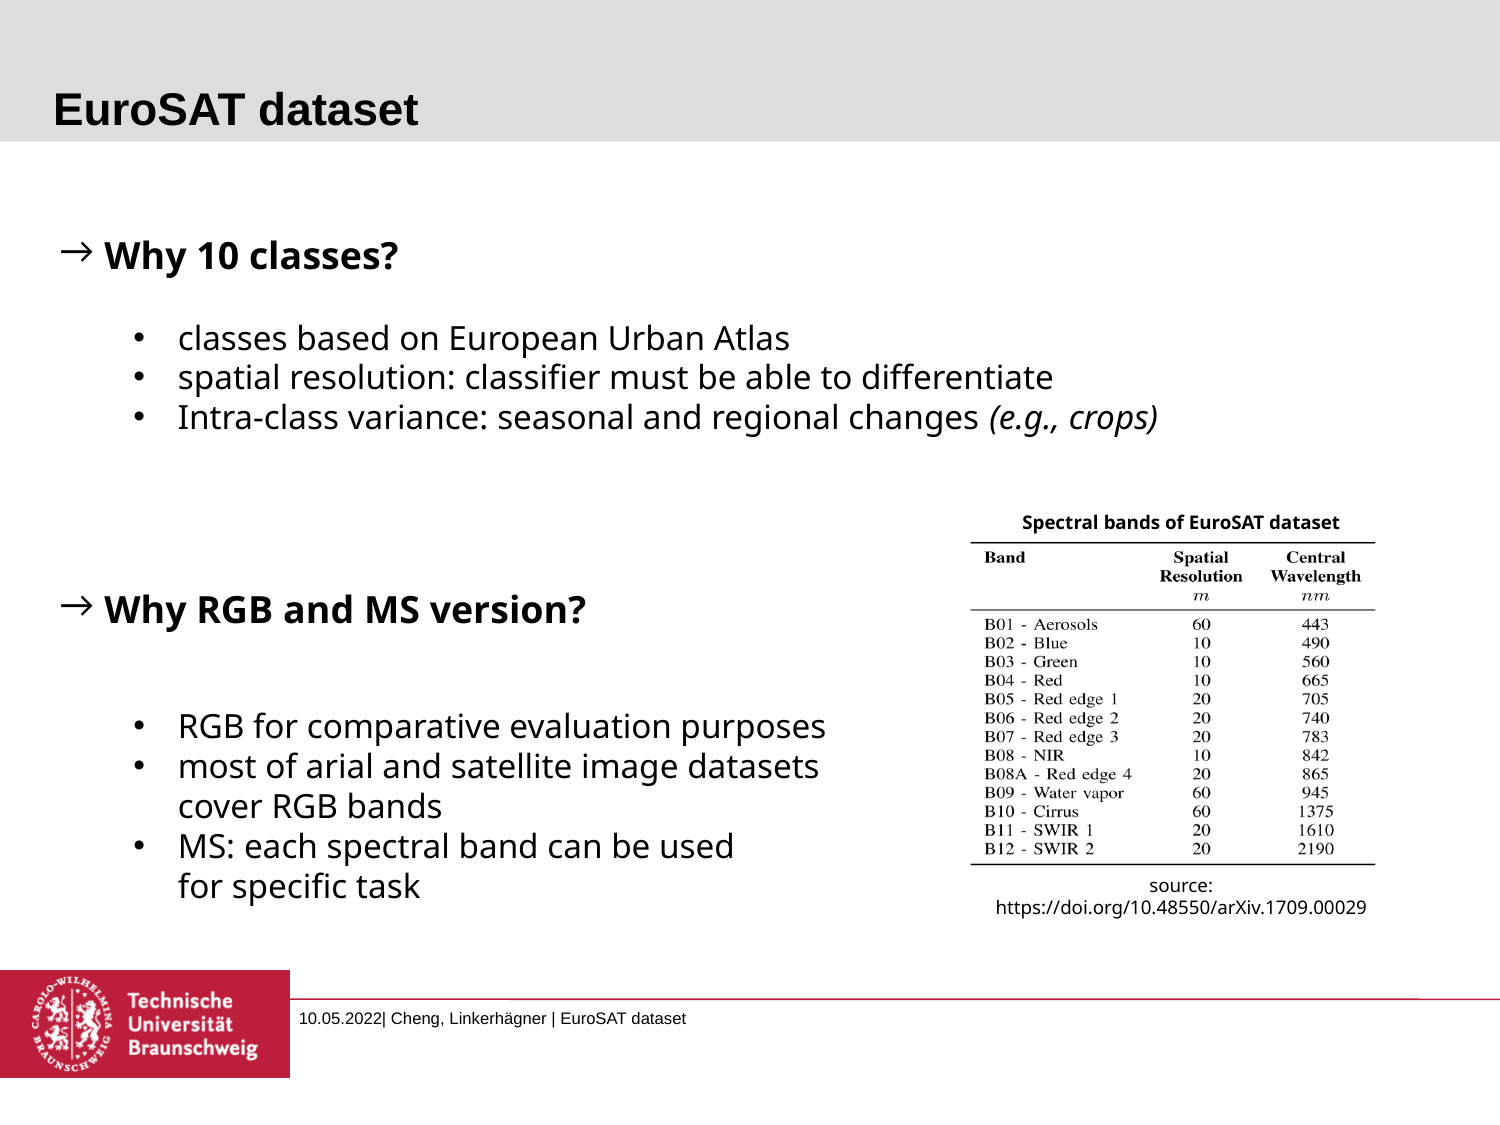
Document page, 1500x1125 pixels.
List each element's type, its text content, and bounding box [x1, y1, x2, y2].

list Why 10 classes? classes based on European Urban Atlas spatial resolution: classifier must be able to differentiate Intra-class variance: seasonal and regional changes (e.g., crops) Why RGB and MS version? RGB for comparative evaluation purposes most of arial and satellite image datasets cover RGB bands MS: each spectral band can be used for specific task [59, 231, 1448, 929]
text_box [962, 503, 1400, 950]
title EuroSAT dataset [52, 17, 1446, 135]
picture [0, 970, 290, 1078]
